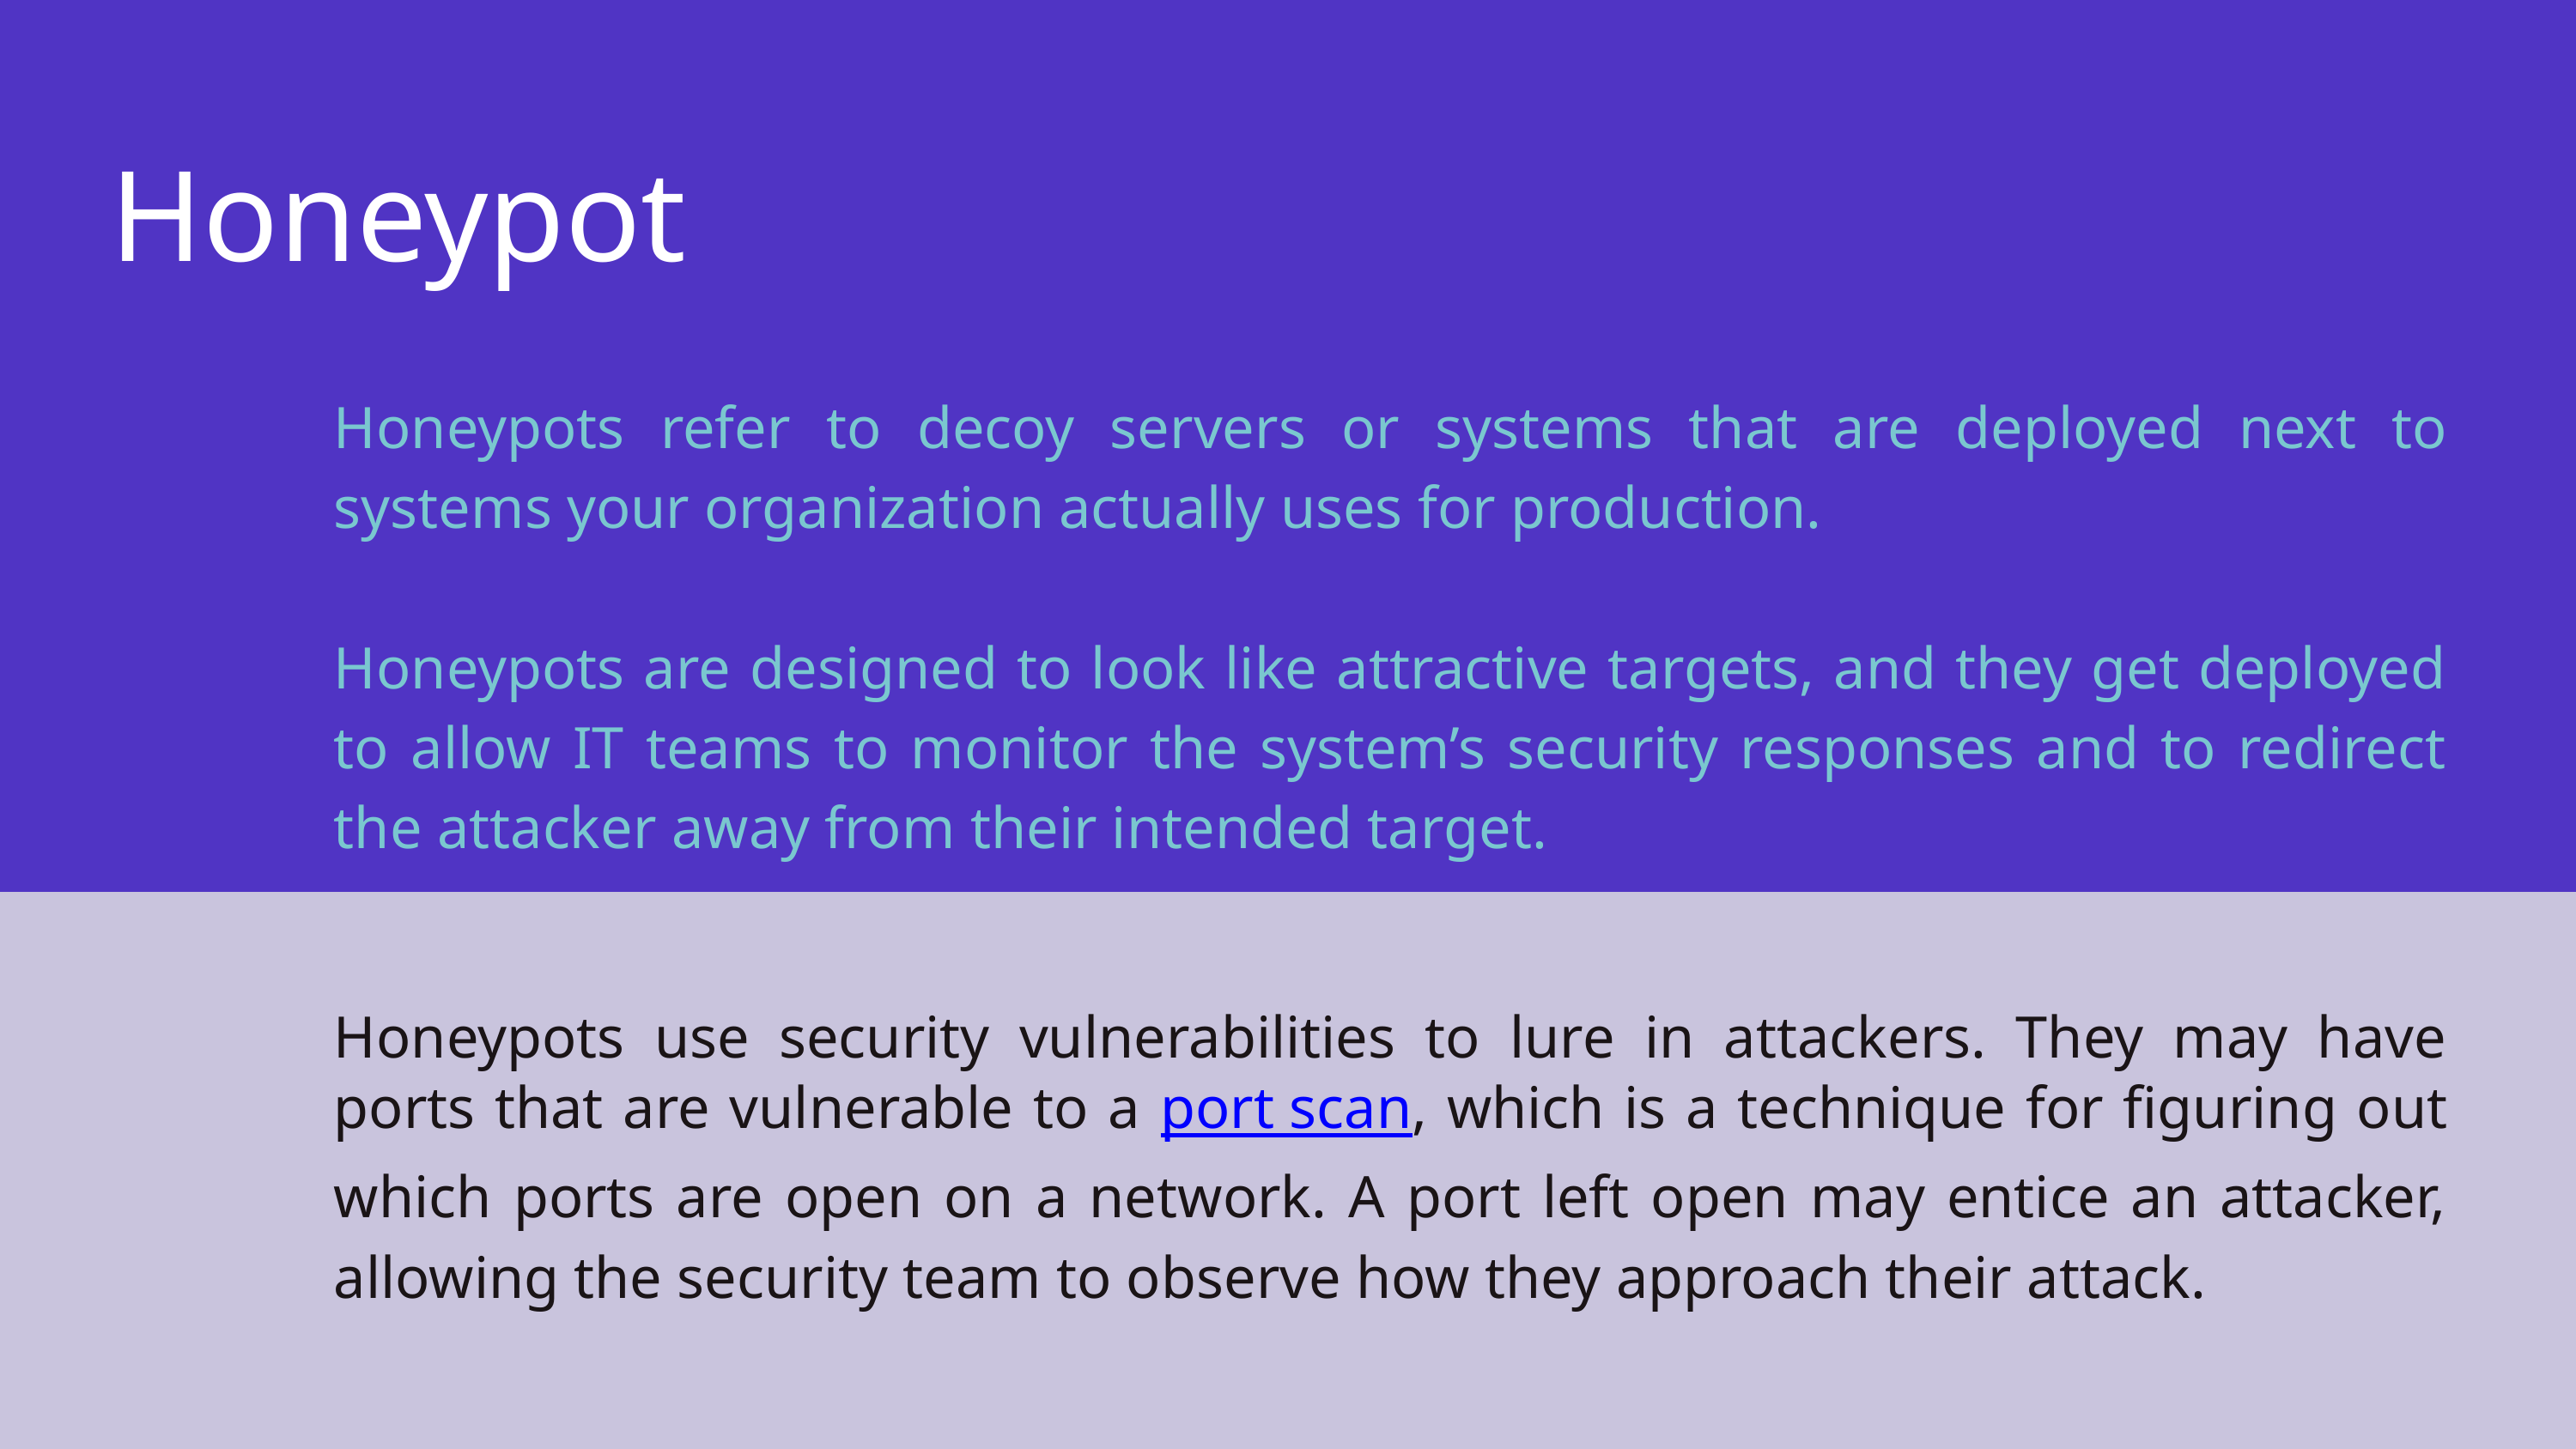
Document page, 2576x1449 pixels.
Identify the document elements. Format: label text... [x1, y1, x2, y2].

text_box Honeypots refer to decoy servers or systems that are deployed next to systems your organization actually uses for production. Honeypots are designed to look like attractive targets, and they get deployed to allow IT teams to monitor the system’s security responses and to redirect the attacker away from their intended target. [333, 379, 2450, 861]
text_box Honeypot [110, 111, 1868, 287]
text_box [0, 891, 2576, 1449]
